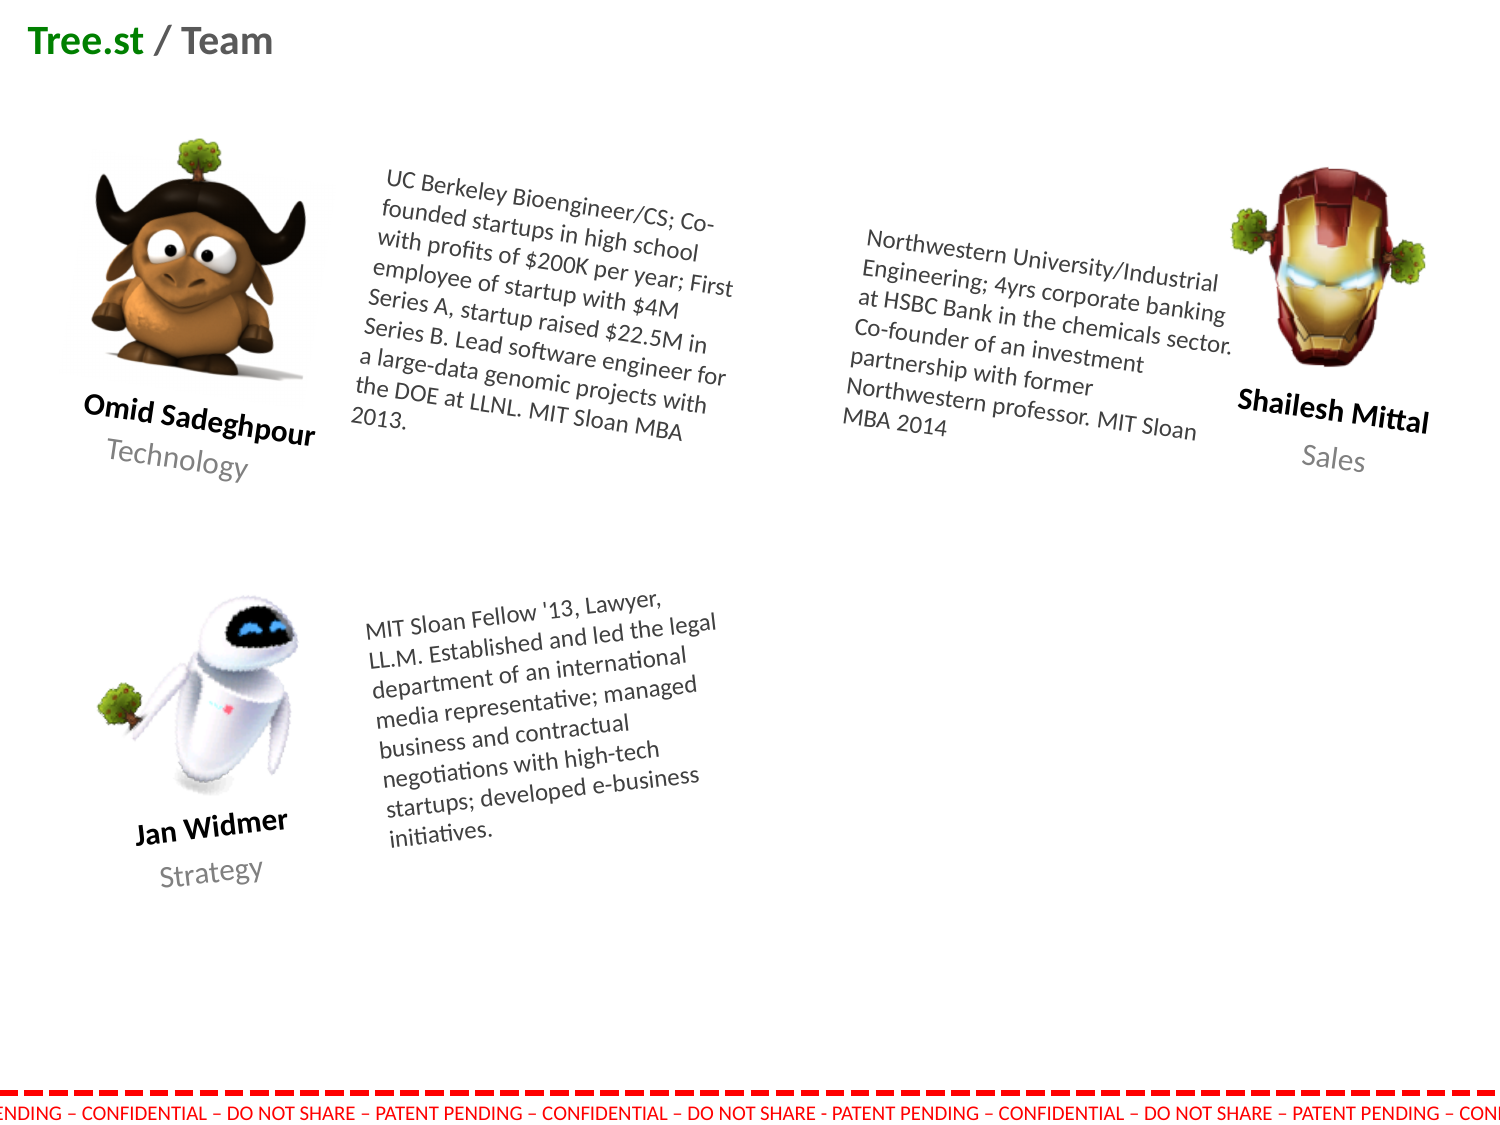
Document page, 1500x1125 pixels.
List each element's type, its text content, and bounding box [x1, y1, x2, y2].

text_box Northwestern University/Industrial Engineering; 4yrs corporate banking at HSBC Bank in the chemicals sector. Co-founder of an investment partnership with former Northwestern professor. MIT Sloan MBA 2014 [825, 211, 1250, 489]
title Tree.st / Team [12, 0, 1138, 75]
text_box PATENT PENDING – CONFIDENTIAL – DO NOT SHARE – PATENT PENDING – CONFIDENTIAL – DO NOT SHARE - PATENT PENDING – CONFIDENTIAL – DO NOT SHARE – PATENT PENDING – CONFIDENTIAL [0, 1092, 1500, 1125]
text_box Strategy [84, 830, 339, 911]
text_box Technology [50, 412, 306, 501]
text_box Sales [1237, 417, 1462, 500]
picture [1225, 163, 1436, 372]
text_box Jan Widmer [84, 806, 339, 858]
picture [60, 137, 335, 406]
text_box Omid Sadeghpour [61, 371, 336, 464]
text_box Shailesh Mittal [1244, 376, 1450, 444]
picture [89, 562, 358, 826]
text_box UC Berkeley Bioengineer/CS; Co-founded startups in high school with profits of $200K per year; First employee of startup with $4M Series A, startup raised $22.5M in Series B. Lead software engineer for a large-data genomic projects with the DOE at LLNL. MIT Sloan MBA 2013. [329, 151, 772, 521]
text_box MIT Sloan Fellow '13, Lawyer, LL.M. Established and led the legal department of an international media representative; managed business and contractual negotiations with high-tech startups; developed e-business initiatives. [347, 565, 763, 863]
